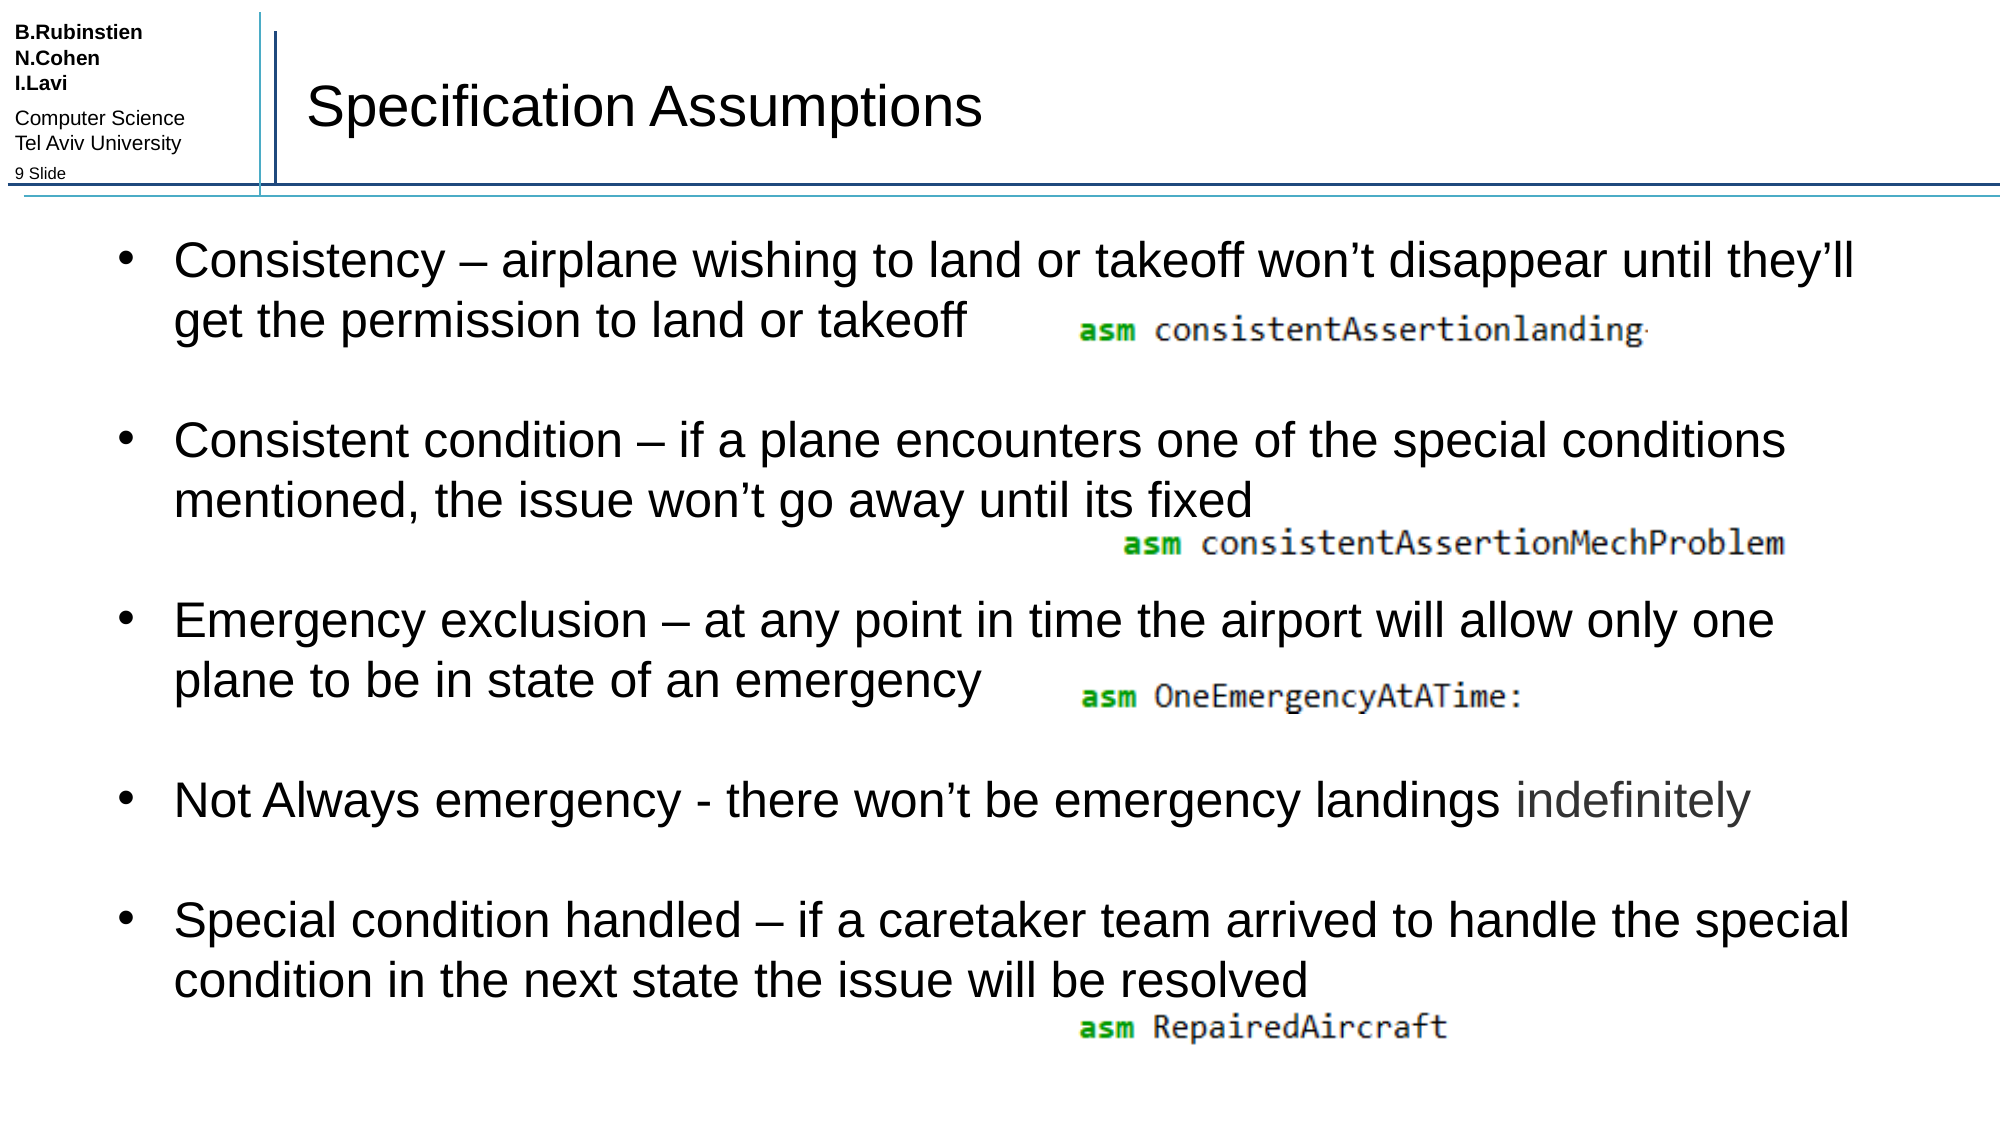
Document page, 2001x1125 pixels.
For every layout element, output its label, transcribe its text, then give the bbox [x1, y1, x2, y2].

picture [1123, 522, 1794, 566]
picture [1077, 305, 1649, 354]
picture [1077, 676, 1532, 714]
picture [1077, 999, 1459, 1054]
title Specification Assumptions [291, 45, 1900, 161]
list Consistency – airplane wishing to land or takeoff won’t disappear until they’ll get the permission to land or takeoff Consistent condition – if a plane encounters one of the special conditions mentioned, the issue won’t go away until its fixed Emergency exclusion – at any point in time the airport will allow only one plane to be in state of an emergency Not Always emergency - there won’t be emergency landings indefinitely Special condition handled – if a caretaker team arrived to handle the special condition in the next state the issue will be resolved [102, 219, 1900, 1094]
